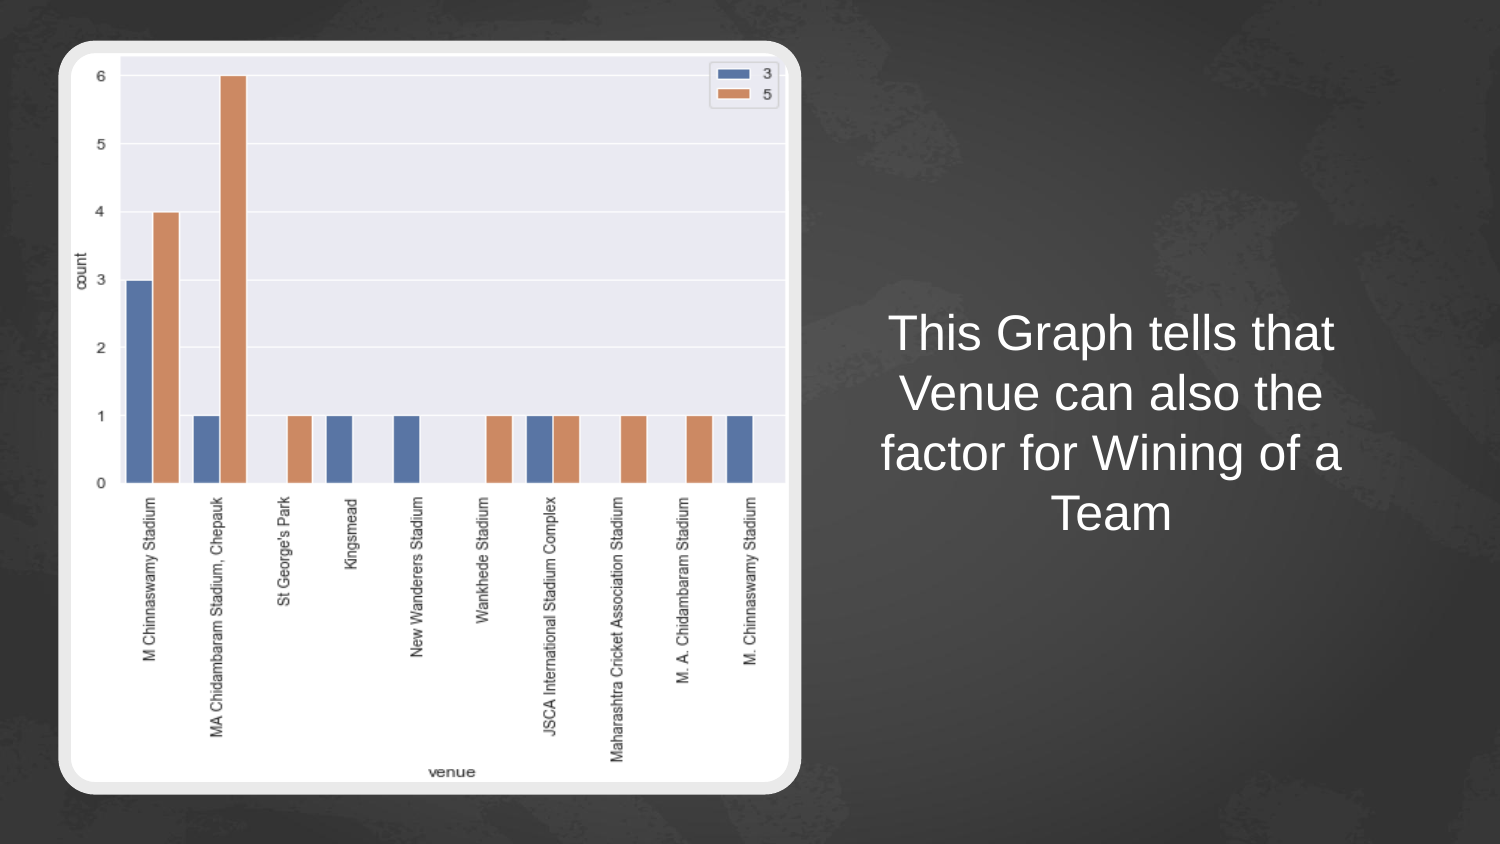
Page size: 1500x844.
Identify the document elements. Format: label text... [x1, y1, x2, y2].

picture [0, 0, 1500, 844]
text_box This Graph tells that Venue can also the factor for Wining of a Team [831, 293, 1392, 548]
